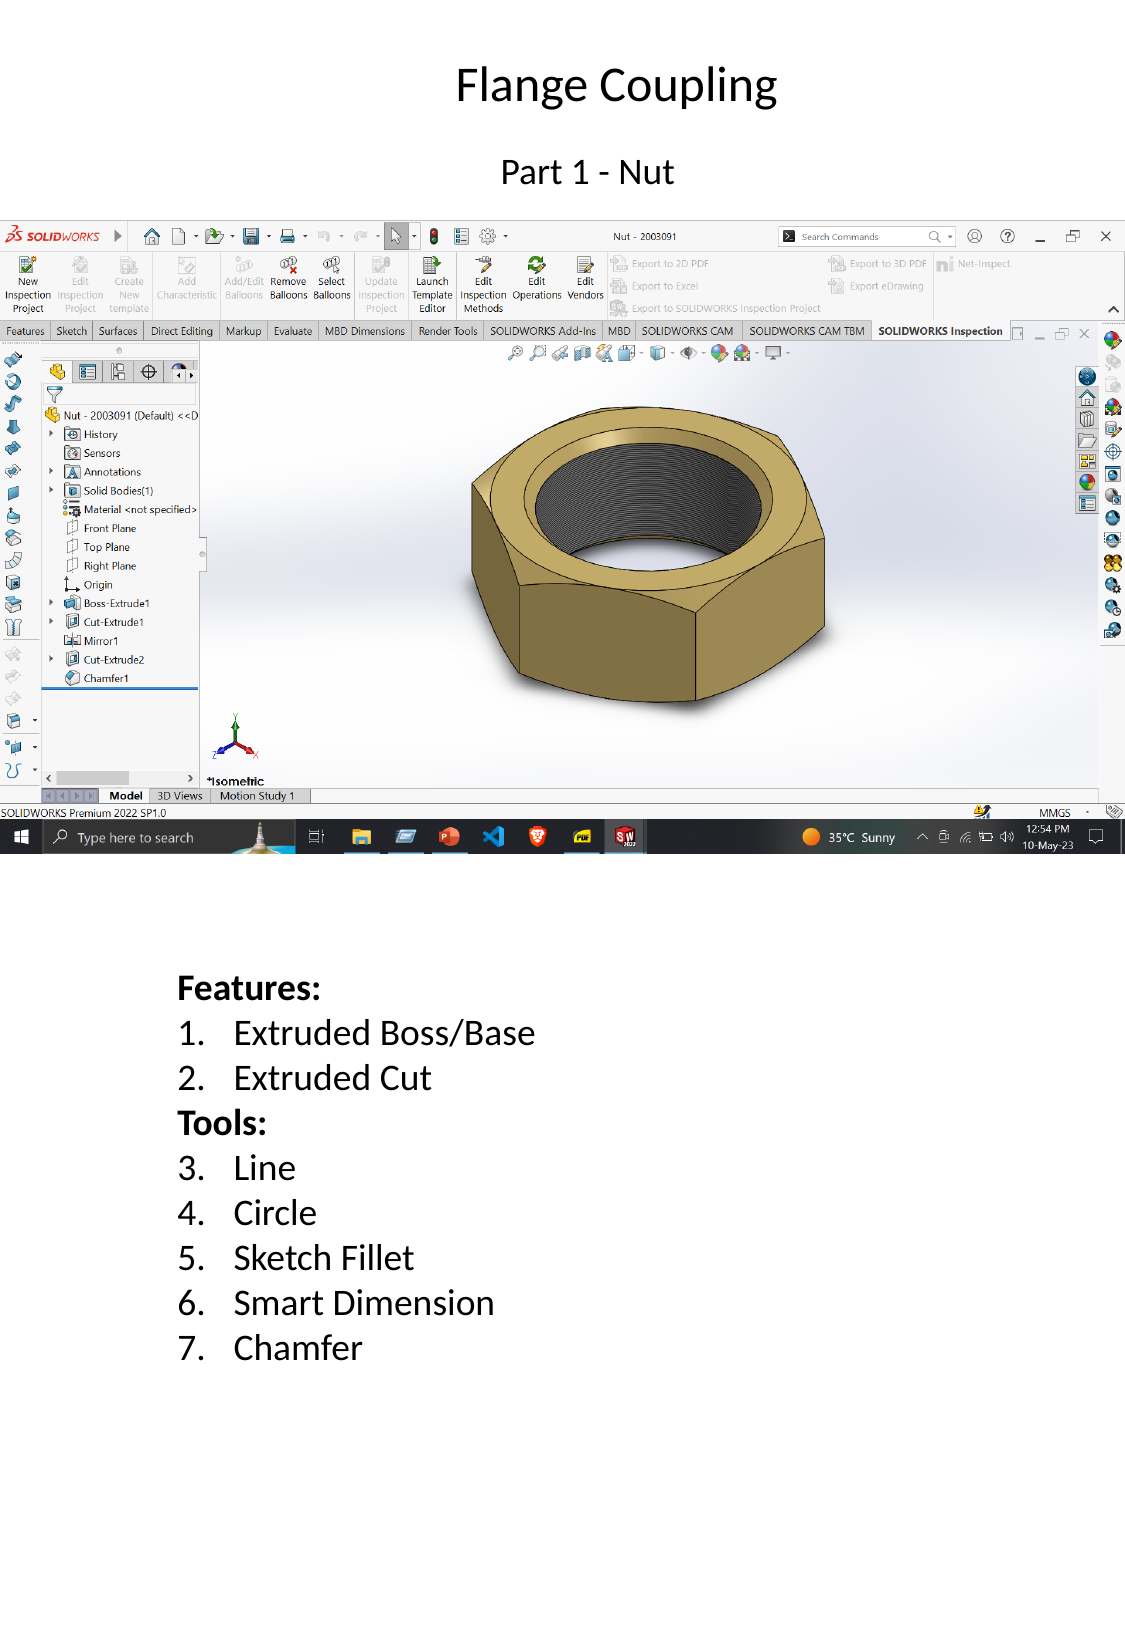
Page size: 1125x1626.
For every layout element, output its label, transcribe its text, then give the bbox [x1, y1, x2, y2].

text_box Flange Coupling [440, 43, 833, 119]
picture [0, 220, 1125, 854]
text_box Features: Extruded Boss/Base Extruded Cut Tools: Line Circle Sketch Fillet Smart Dimension Chamfer [162, 955, 988, 1421]
text_box Part 1 - Nut [485, 139, 691, 200]
